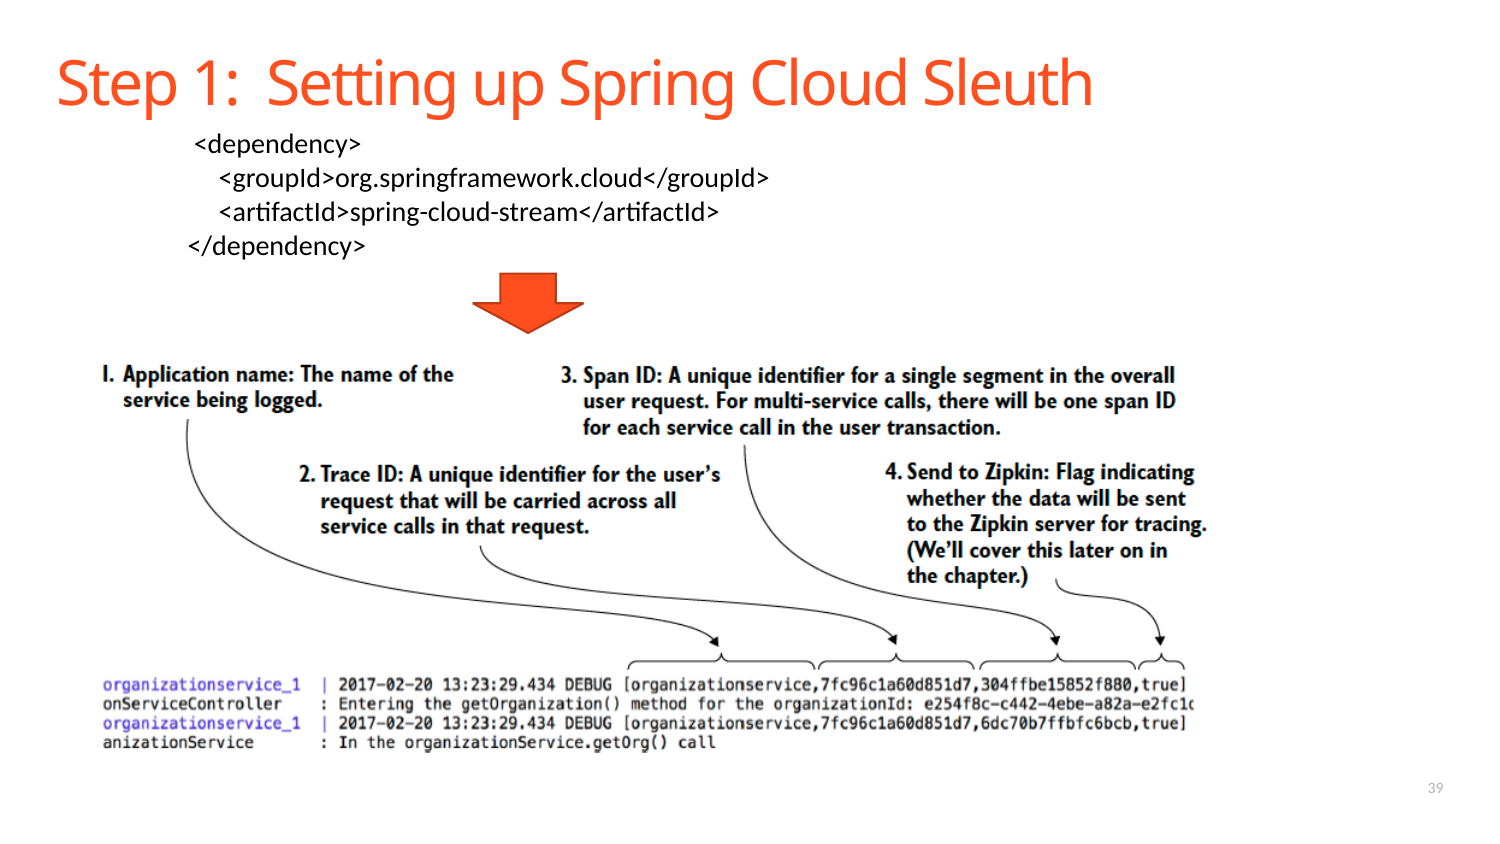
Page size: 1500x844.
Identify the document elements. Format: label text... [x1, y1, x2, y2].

text_box <dependency> <groupId>org.springframework.cloud</groupId> <artifactId>spring-cloud-stream</artifactId> </dependency> [172, 118, 923, 268]
title Step 1: Setting up Spring Cloud Sleuth [56, 51, 1444, 148]
picture [47, 336, 1213, 765]
slide_number 39 [1130, 764, 1444, 810]
text_box [472, 272, 584, 335]
